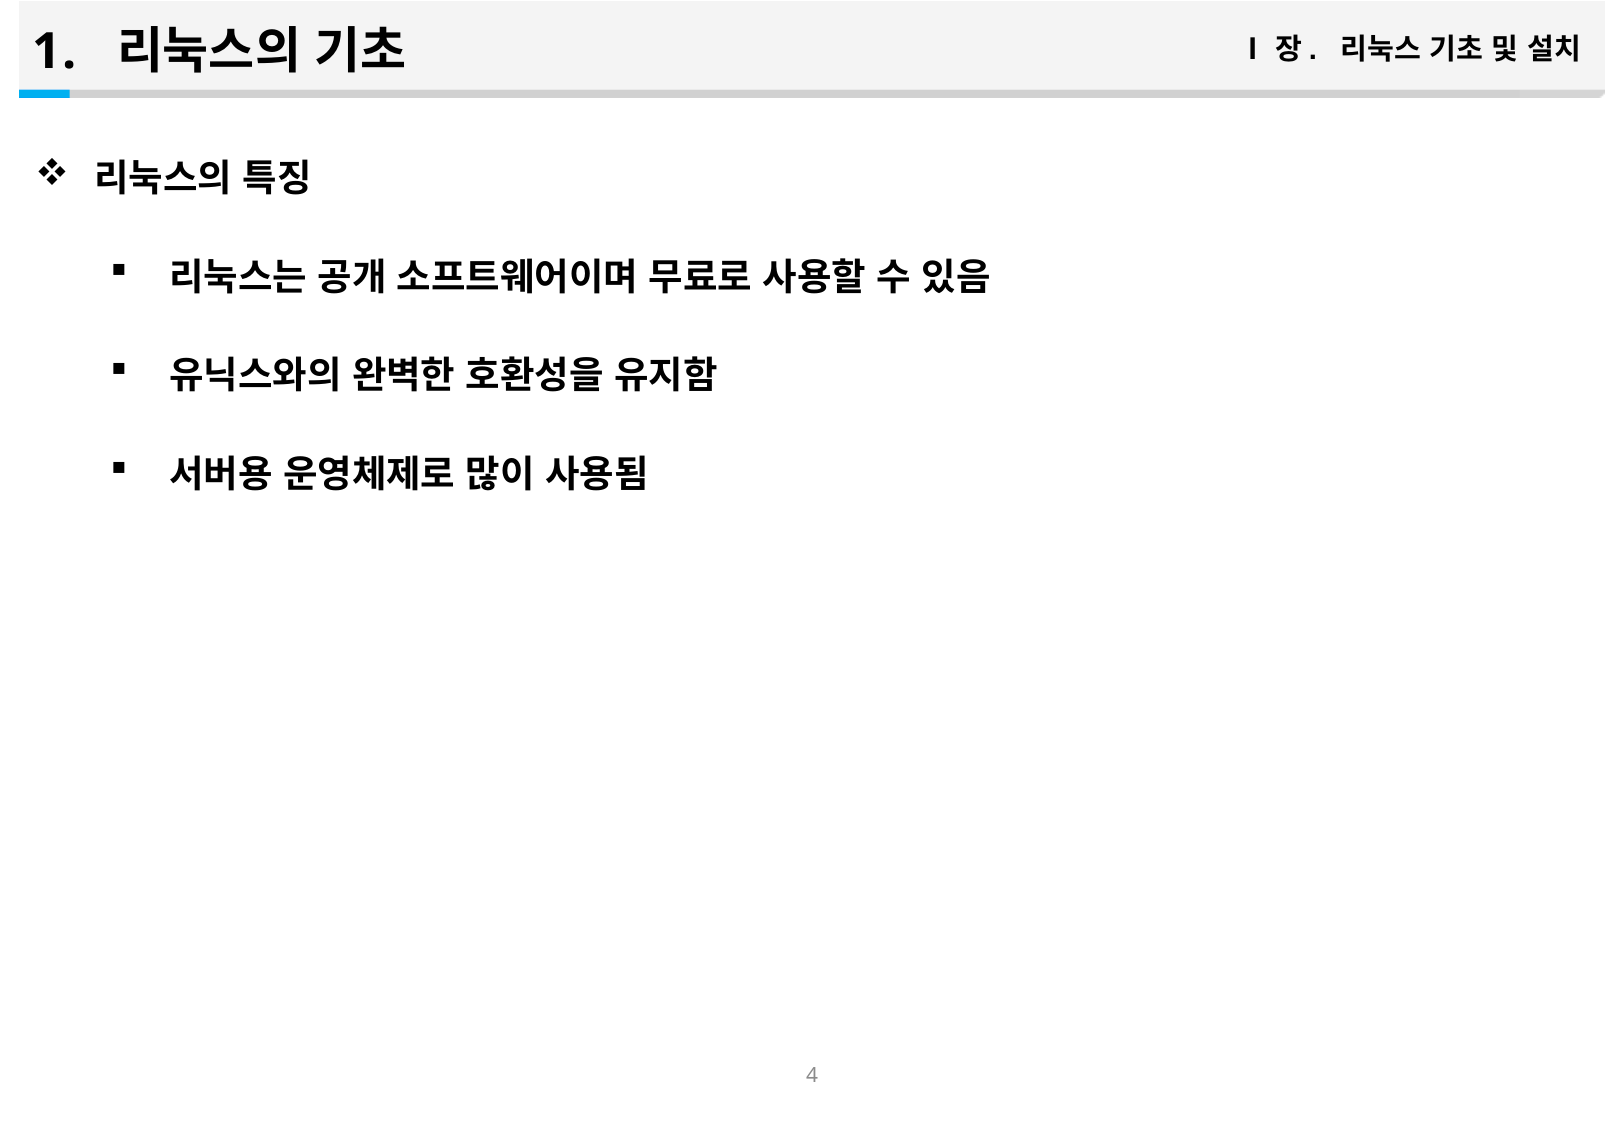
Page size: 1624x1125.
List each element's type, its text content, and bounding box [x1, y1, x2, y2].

slide_number 3 [622, 1045, 1002, 1106]
picture [19, 1, 1605, 98]
text_box 리눅스의 특징 리눅스는 공개 소프트웨어이며 무료로 사용할 수 있음 유닉스와의 완벽한 호환성을 유지함 서버용 운영체제로 많이 사용됨 [20, 124, 1602, 503]
list 리눅스의 기초 [17, 11, 1167, 85]
text_box Ⅰ장. 리눅스 기초 및 설치 [1223, 22, 1597, 73]
